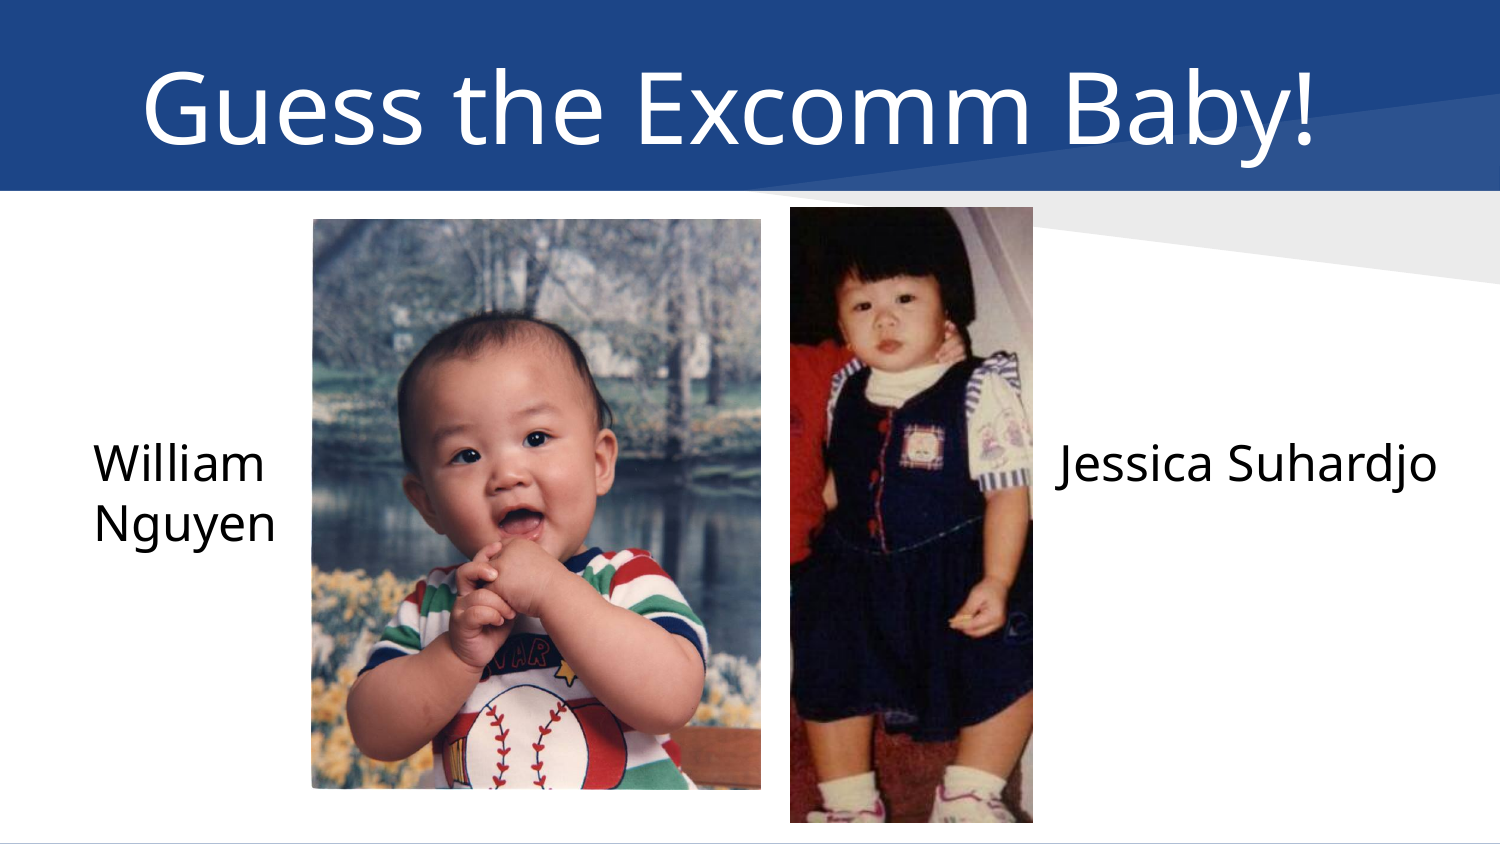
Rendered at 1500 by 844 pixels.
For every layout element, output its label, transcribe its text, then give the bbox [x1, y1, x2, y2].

text_box Jessica Suhardjo [1040, 416, 1459, 558]
title Guess the Excomm Baby! [75, 33, 1425, 175]
text_box William Nguyen [78, 416, 306, 565]
picture [790, 207, 1034, 823]
picture [311, 219, 762, 791]
